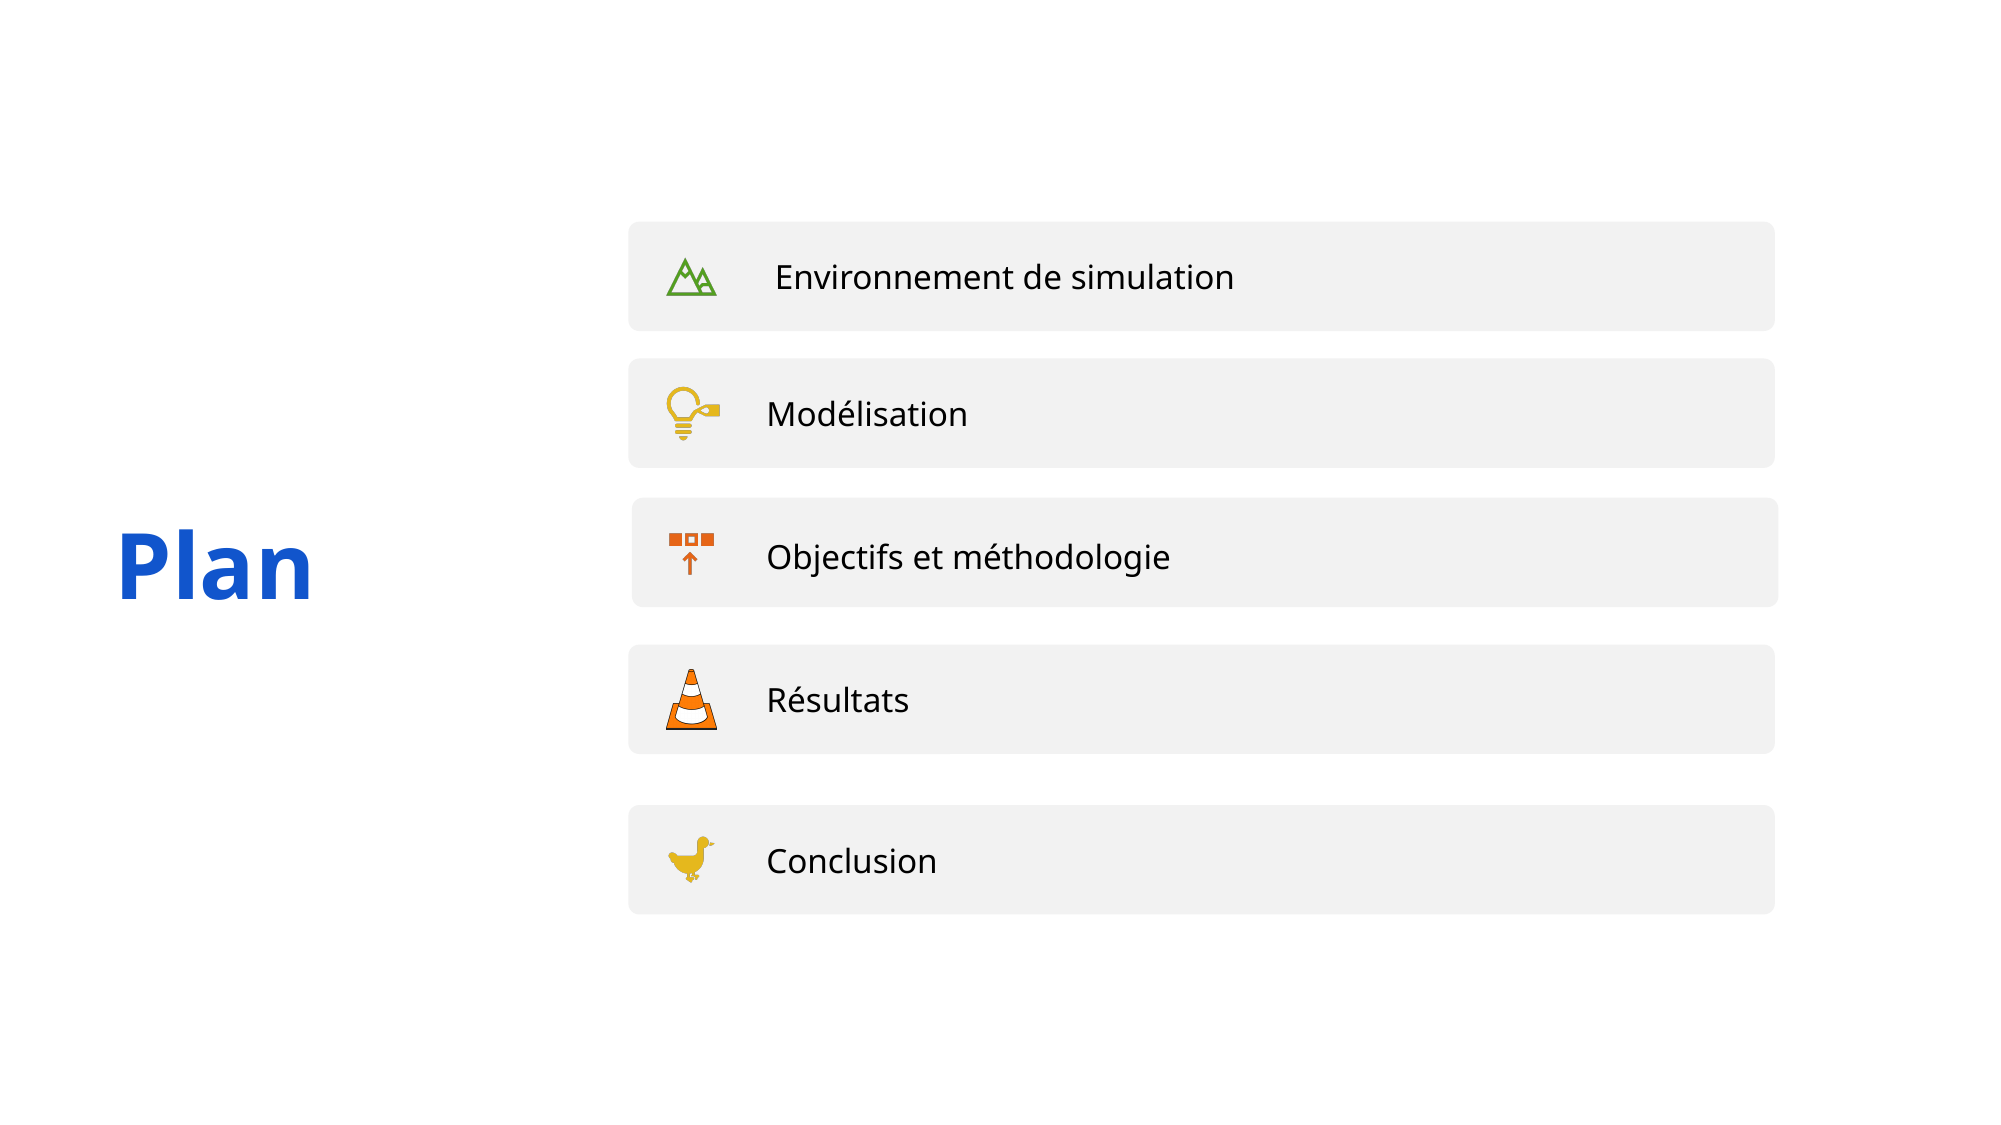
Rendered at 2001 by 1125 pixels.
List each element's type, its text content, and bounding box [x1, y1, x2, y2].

text_box [661, 246, 722, 307]
title Plan [106, 226, 690, 899]
text_box [628, 644, 1775, 755]
text_box Résultats [754, 667, 1775, 731]
picture [666, 669, 718, 731]
text_box [661, 829, 722, 890]
text_box Environnement de simulation [754, 244, 1775, 308]
text_box Conclusion [754, 828, 1775, 892]
text_box Objectifs et méthodologie [754, 524, 1775, 588]
text_box [628, 805, 1775, 915]
text_box Modélisation [754, 381, 1775, 445]
text_box [628, 358, 1775, 468]
text_box [628, 221, 1775, 332]
text_box [661, 383, 722, 444]
text_box [661, 525, 722, 586]
text_box [631, 497, 1779, 608]
